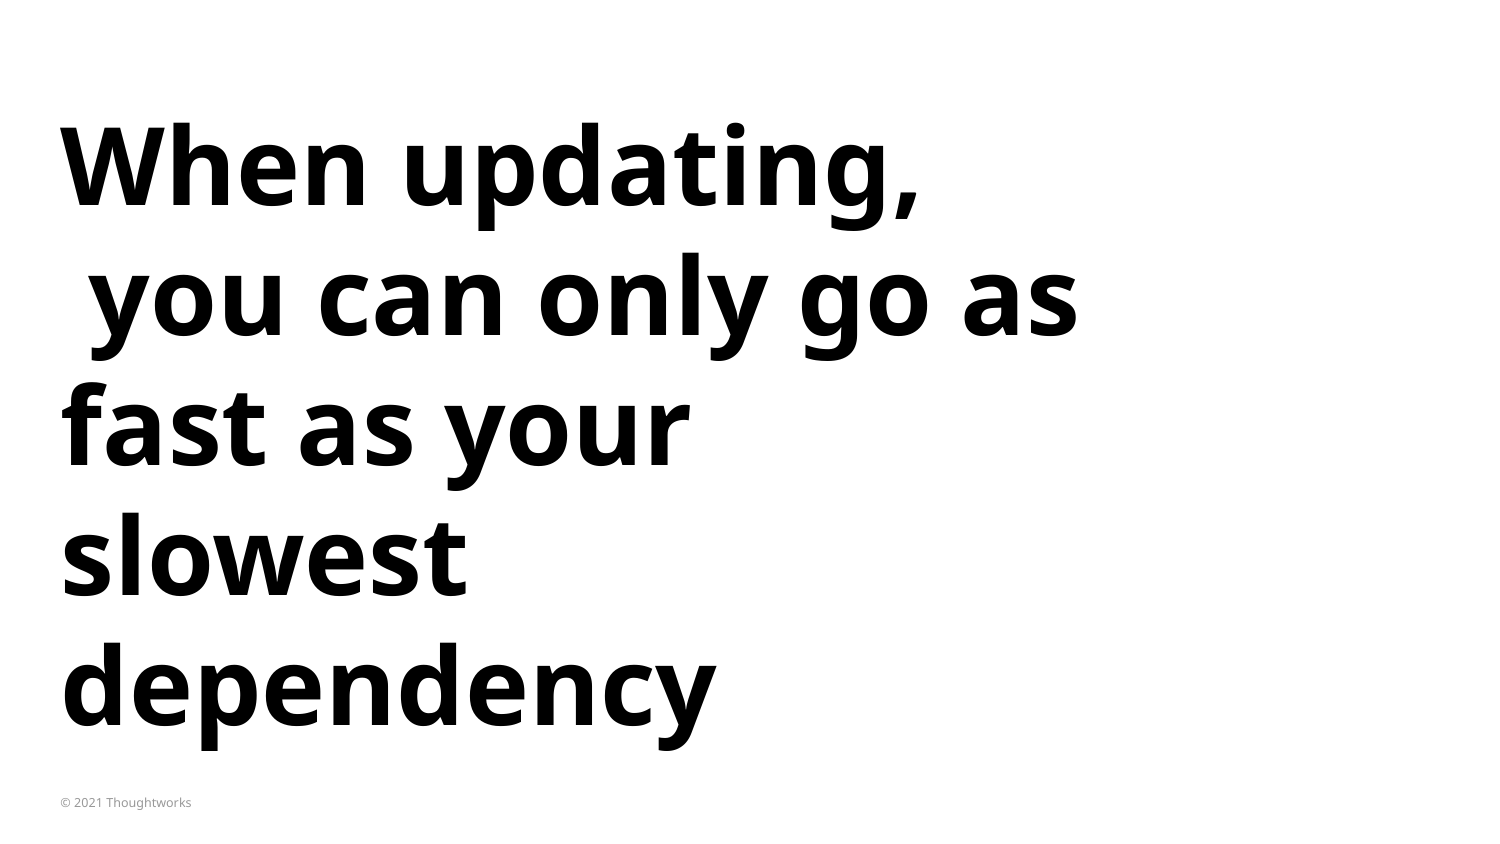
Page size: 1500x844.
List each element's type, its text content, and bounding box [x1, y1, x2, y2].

title When updating, you can only go as fast as your slowest dependency [60, 60, 1106, 784]
